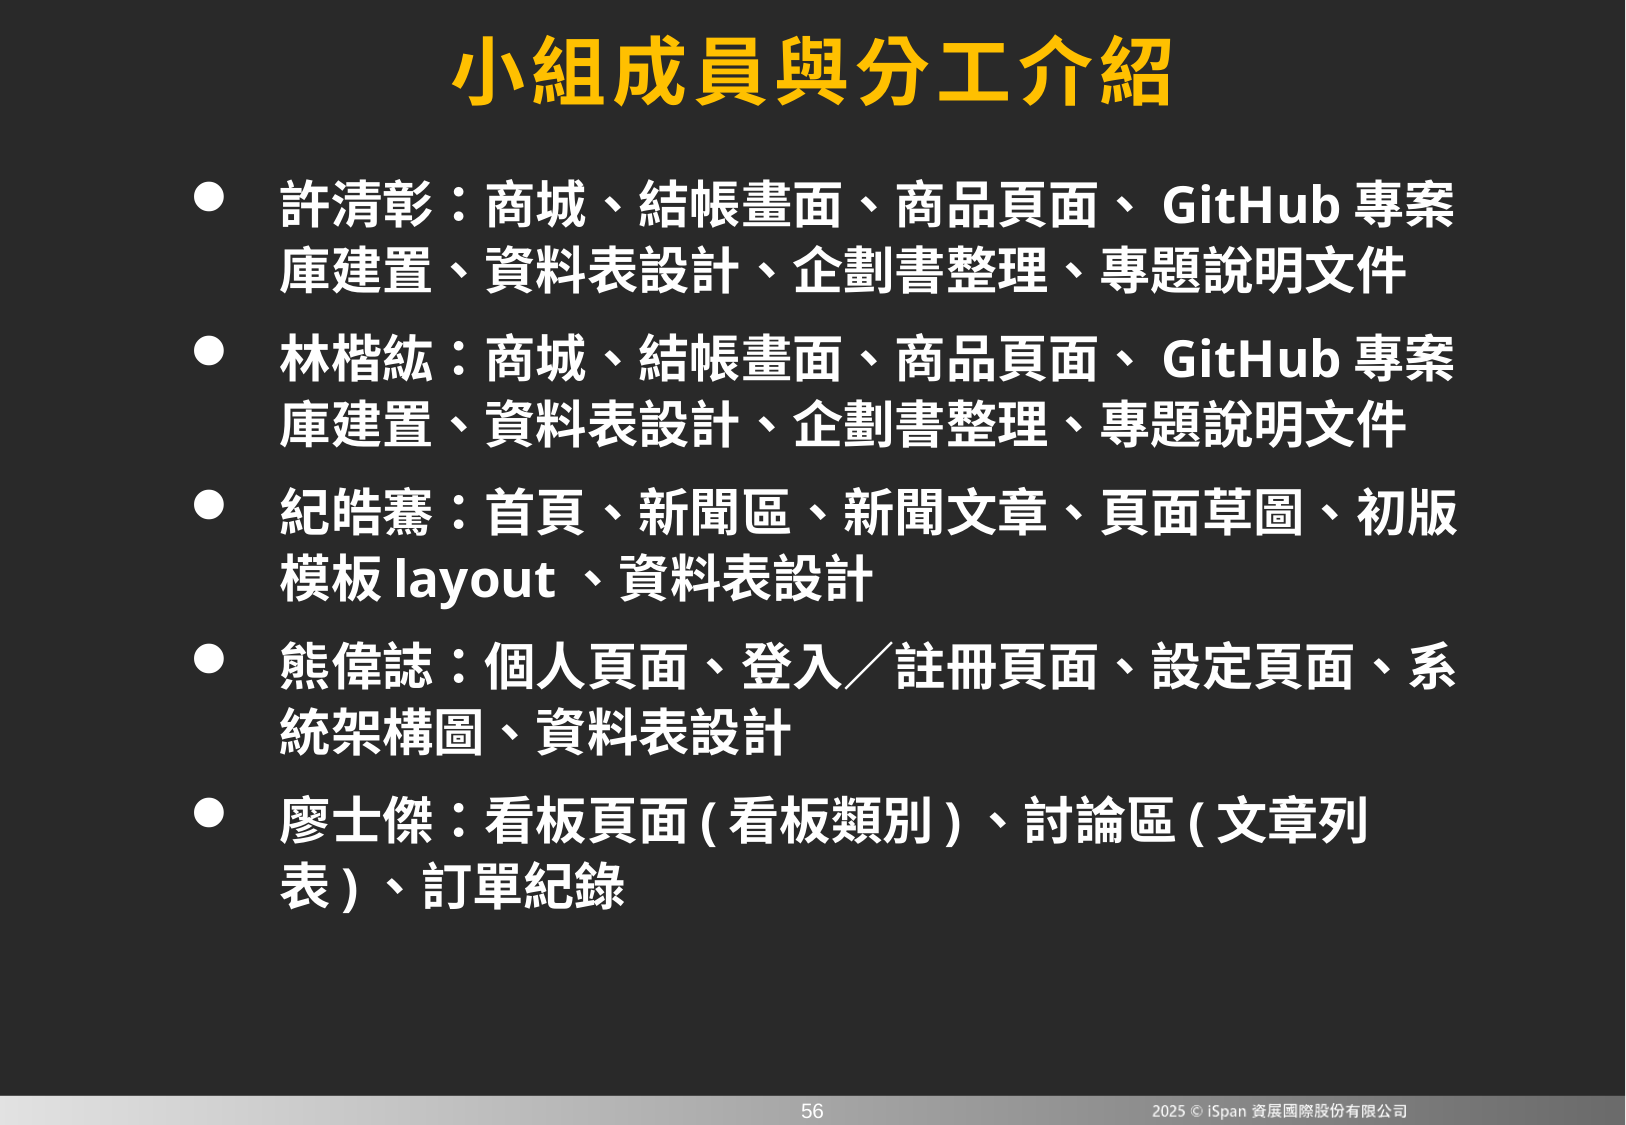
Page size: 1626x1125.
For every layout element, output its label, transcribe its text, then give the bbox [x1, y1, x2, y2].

title 小組成員與分工介紹 [103, 13, 1522, 126]
picture [0, 0, 1626, 1125]
text_box 許清彰：商城、結帳畫面、商品頁面、GitHub專案庫建置、資料表設計、企劃書整理、專題說明文件 林楷紘：商城、結帳畫面、商品頁面、GitHub專案庫建置、資料表設計、企劃書整理、專題說明文件 紀皓騫：首頁、新聞區、新聞文章、頁面草圖、初版模板layout、資料表設計 熊偉誌：個人頁面、登入／註冊頁面、設定頁面、系統架構圖、資料表設計 廖士傑：看板頁面(看板類別)、討論區(文章列表)、訂單紀錄 [174, 160, 1474, 952]
